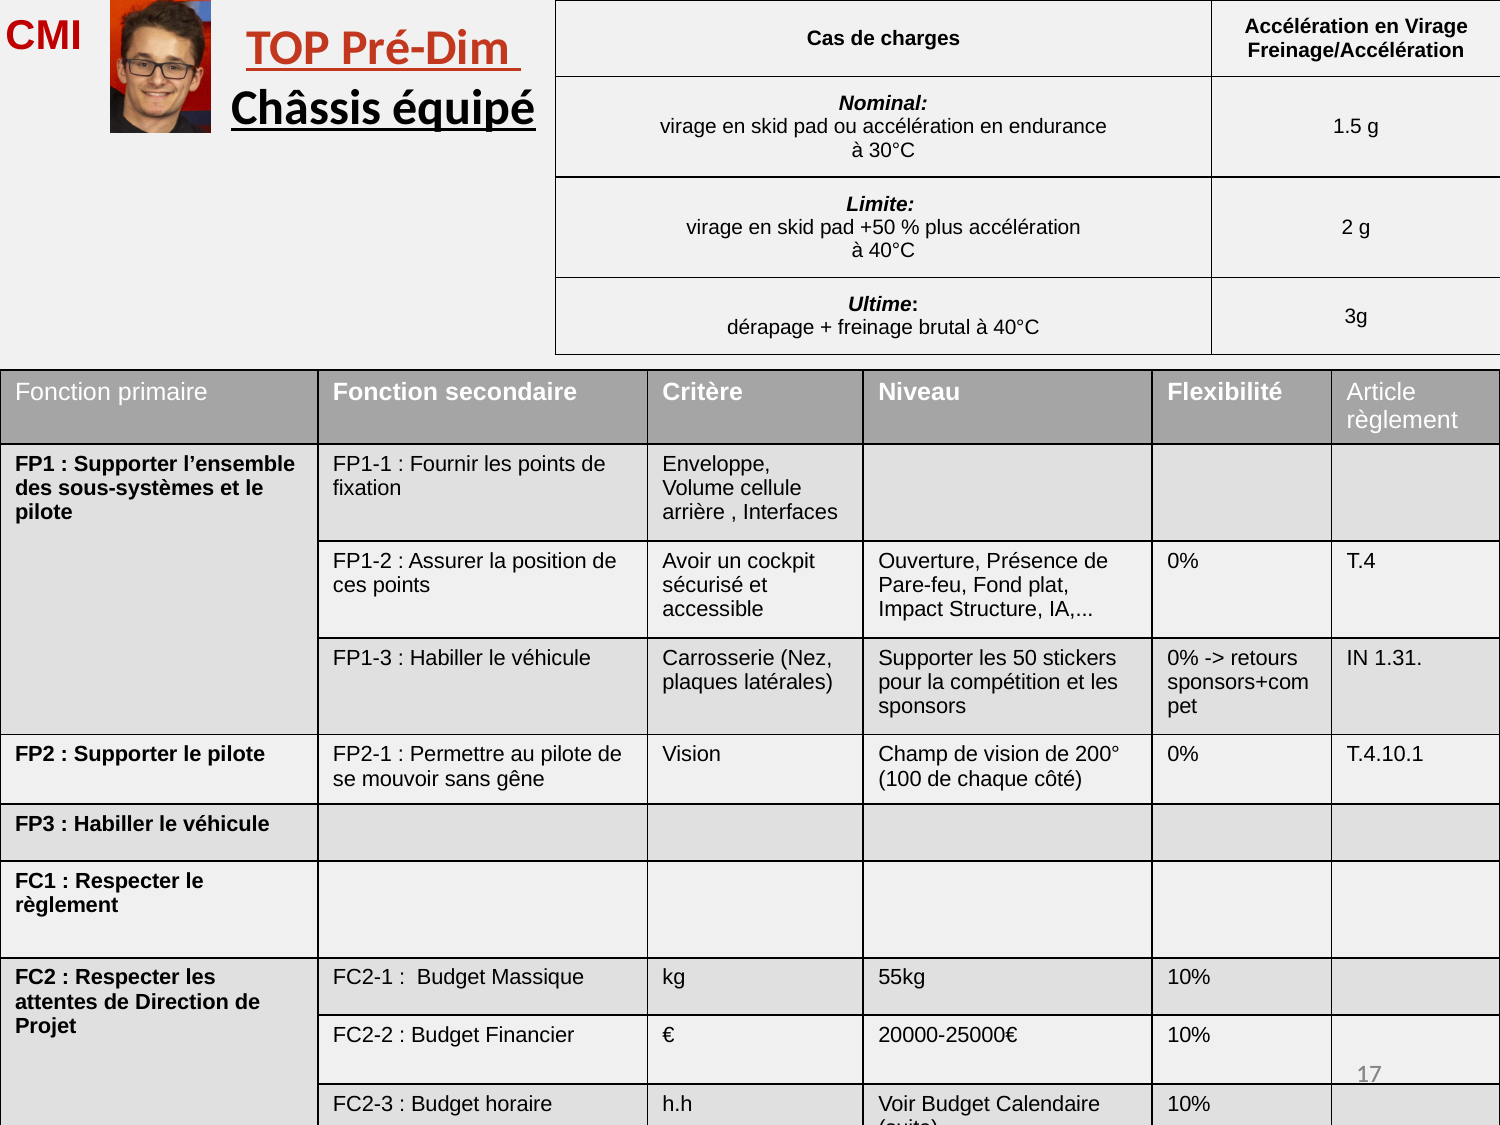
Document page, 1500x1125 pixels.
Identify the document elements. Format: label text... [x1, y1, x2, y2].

table_cell [1332, 445, 1499, 540]
table_cell T.4.10.1 [1332, 735, 1499, 803]
table_header Critère [648, 371, 862, 443]
table_cell 0% [1153, 542, 1331, 637]
table_cell 0% [1153, 735, 1331, 803]
table_cell [864, 862, 1151, 957]
table_cell Ouverture, Présence de Pare-feu, Fond plat, Impact Structure, IA,... [864, 542, 1151, 637]
table_cell FC2-1 : Budget Massique [319, 959, 647, 1014]
table_cell Avoir un cockpit sécurisé et accessible [648, 542, 862, 637]
table_cell [864, 445, 1151, 540]
table_cell [1332, 862, 1499, 957]
table_cell FP1-2 : Assurer la position de ces points [319, 542, 647, 637]
table_cell FC2-3 : Budget horaire [319, 1085, 647, 1125]
table_header Cas de charges [556, 1, 1211, 76]
table_cell [648, 805, 862, 860]
table_cell 10% [1153, 1016, 1331, 1042]
table_cell [1332, 1085, 1499, 1125]
table_cell [1332, 805, 1499, 860]
table_cell kg [648, 959, 862, 1014]
table_cell Carrosserie (Nez, plaques latérales) [648, 639, 862, 734]
table_cell Limite: virage en skid pad +50 % plus accélération à 40°C [556, 178, 1211, 277]
text_box TOP Pré-Dim Châssis équipé [0, 7, 104, 133]
table_cell FP2 : Supporter le pilote [1, 735, 317, 803]
table_cell [1153, 805, 1331, 860]
table_cell FP3 : Habiller le véhicule [1, 805, 317, 860]
table_cell € [648, 1016, 862, 1083]
slide_number ‹#› [1059, 1042, 1397, 1103]
table_cell [319, 805, 647, 860]
text_box CMI [0, 0, 100, 66]
table_cell FP1 : Supporter l’ensemble des sous-systèmes et le pilote [1, 445, 317, 734]
table_cell h.h [648, 1085, 862, 1125]
text_box TOP Pré-Dim Châssis équipé [215, 7, 555, 133]
table_cell [1153, 445, 1331, 540]
table_header Fonction primaire [1, 371, 317, 443]
table_cell FC1 : Respecter le règlement [1, 862, 317, 957]
table_cell [864, 805, 1151, 860]
table_cell 55kg [864, 959, 1151, 1014]
table_cell [319, 862, 647, 957]
table_cell Voir Budget Calendaire (suite) [864, 1085, 1151, 1125]
table_cell 20000-25000€ [864, 1016, 1151, 1083]
table_cell Ultime: dérapage + freinage brutal à 40°C [556, 278, 1211, 354]
table_cell 1.5 g [1212, 77, 1500, 176]
table_cell FP2-1 : Permettre au pilote de se mouvoir sans gêne [319, 735, 647, 803]
table_cell FP1-3 : Habiller le véhicule [319, 639, 647, 734]
table_cell 10% [1153, 1103, 1331, 1125]
table_cell 0% -> retours sponsors+compet [1153, 639, 1331, 734]
table_cell 3g [1212, 278, 1500, 354]
table_header Niveau [864, 371, 1151, 443]
table_cell Champ de vision de 200° (100 de chaque côté) [864, 735, 1151, 803]
table_cell [1332, 1016, 1499, 1083]
table_cell Vision [648, 735, 862, 803]
table_cell [1153, 862, 1331, 957]
table_cell FP1-1 : Fournir les points de fixation [319, 445, 647, 540]
table_header Fonction secondaire [319, 371, 647, 443]
table_header Accélération en Virage Freinage/Accélération [1212, 1, 1500, 76]
table_cell Nominal: virage en skid pad ou accélération en endurance à 30°C [556, 77, 1211, 176]
table_cell Enveloppe, Volume cellule arrière , Interfaces [648, 445, 862, 540]
table_cell FC2-2 : Budget Financier [319, 1016, 647, 1083]
picture [0, 0, 1500, 369]
table_header Flexibilité [1153, 371, 1331, 443]
table_cell [1332, 959, 1499, 1014]
table_cell 2 g [1212, 178, 1500, 277]
table_cell 10% [1153, 959, 1331, 1014]
table_cell IN 1.31. [1332, 639, 1499, 734]
table_cell FC2 : Respecter les attentes de Direction de Projet [1, 959, 317, 1125]
table_header Article règlement [1332, 371, 1499, 443]
table_cell [648, 862, 862, 957]
table_cell T.4 [1332, 542, 1499, 637]
table_cell Supporter les 50 stickers pour la compétition et les sponsors [864, 639, 1151, 734]
